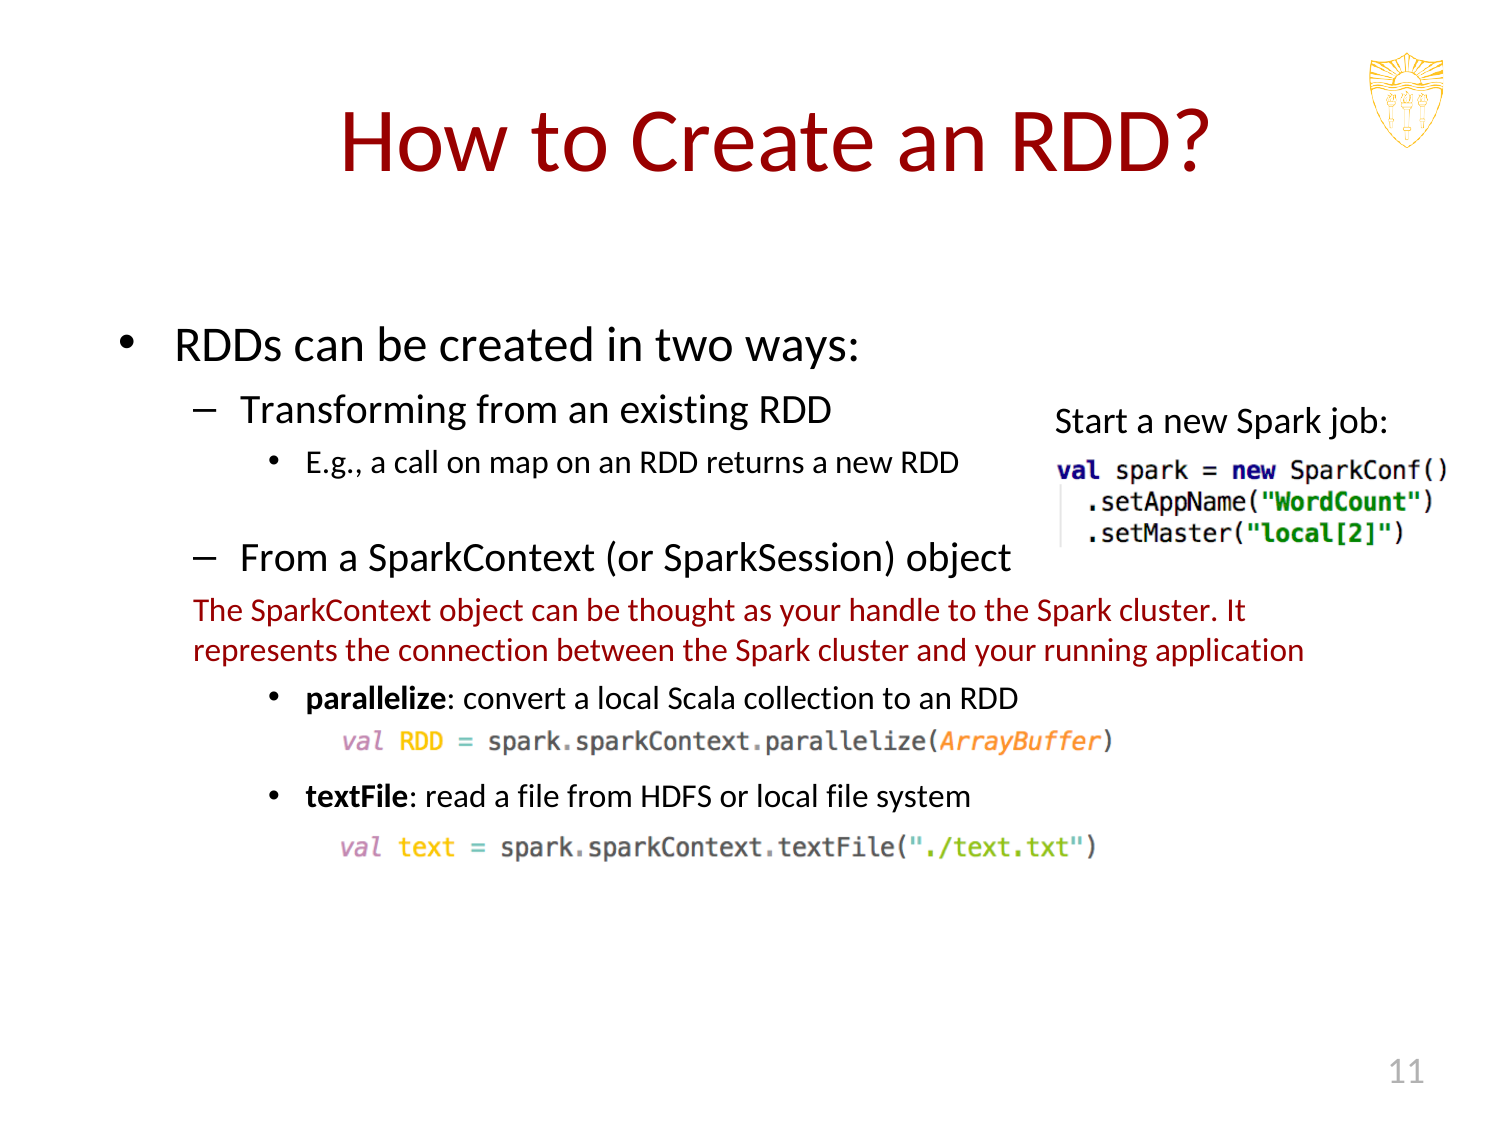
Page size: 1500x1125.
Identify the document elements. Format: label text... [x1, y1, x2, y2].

text_box RDDs can be created in two ways: Transforming from an existing RDD E.g., a call on map on an RDD returns a new RDD [116, 311, 964, 480]
slide_number 11 [1080, 1046, 1425, 1103]
text_box [324, 710, 1130, 774]
text_box [324, 819, 1130, 869]
text_box From a SparkContext (or SparkSession) object The SparkContext object can be thought as your handle to the Spark cluster. It represents the connection between the Spark cluster and your running application parallelize: convert a local Scala collection to an RDD textFile: read a file from HDFS or local file system [191, 530, 1399, 815]
title How to Create an RDD? [175, 80, 1325, 268]
picture [1369, 52, 1444, 148]
text_box [1039, 443, 1484, 565]
text_box Start a new Spark job: [1052, 395, 1391, 441]
